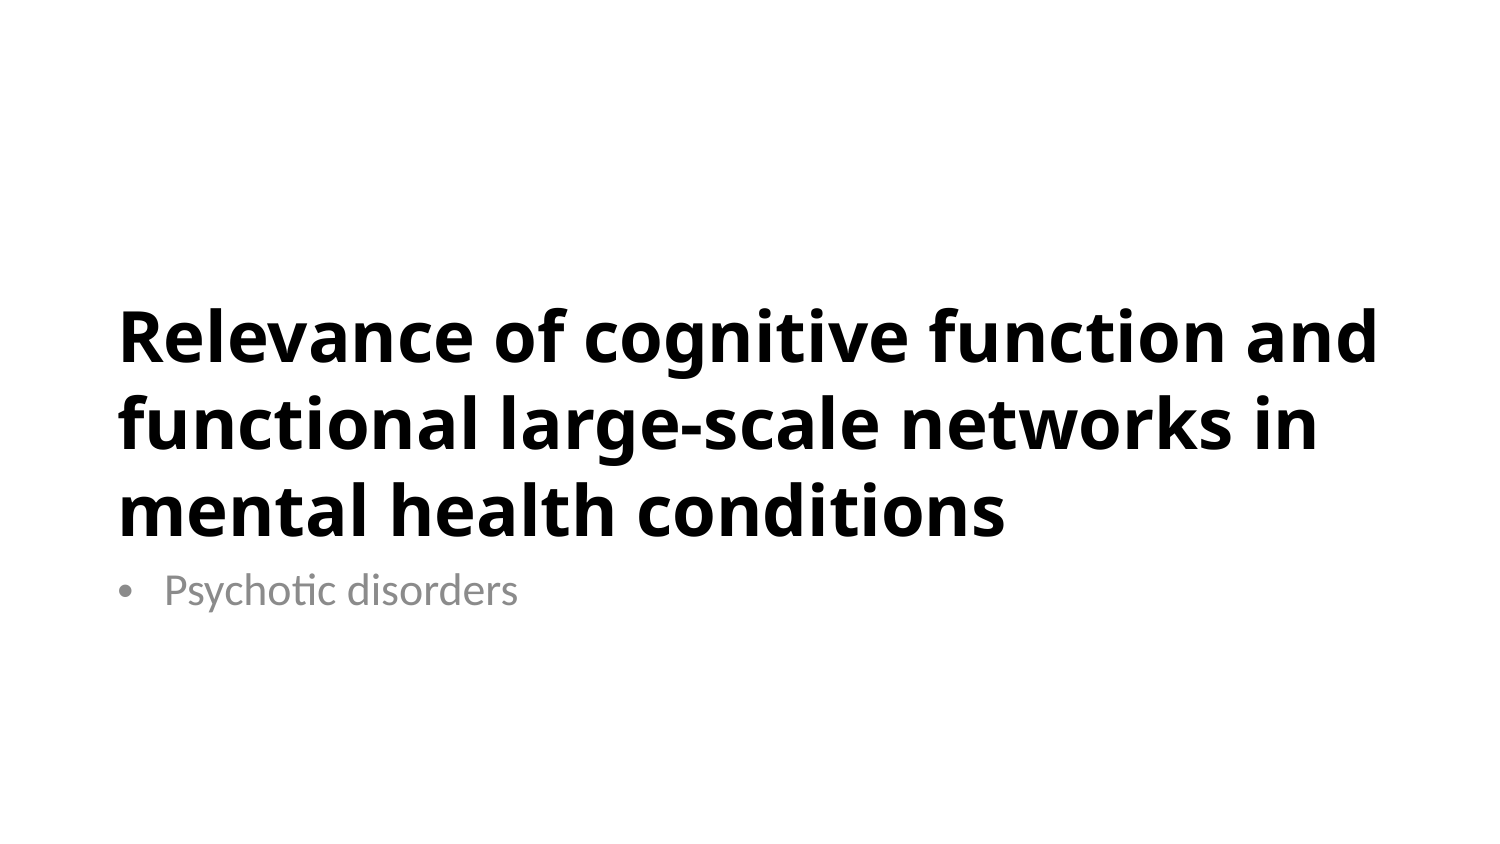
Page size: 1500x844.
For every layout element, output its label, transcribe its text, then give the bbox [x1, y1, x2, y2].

title Relevance of cognitive function and functional large-scale networks in mental health conditions [102, 210, 1397, 562]
list Psychotic disorders [102, 564, 1397, 750]
